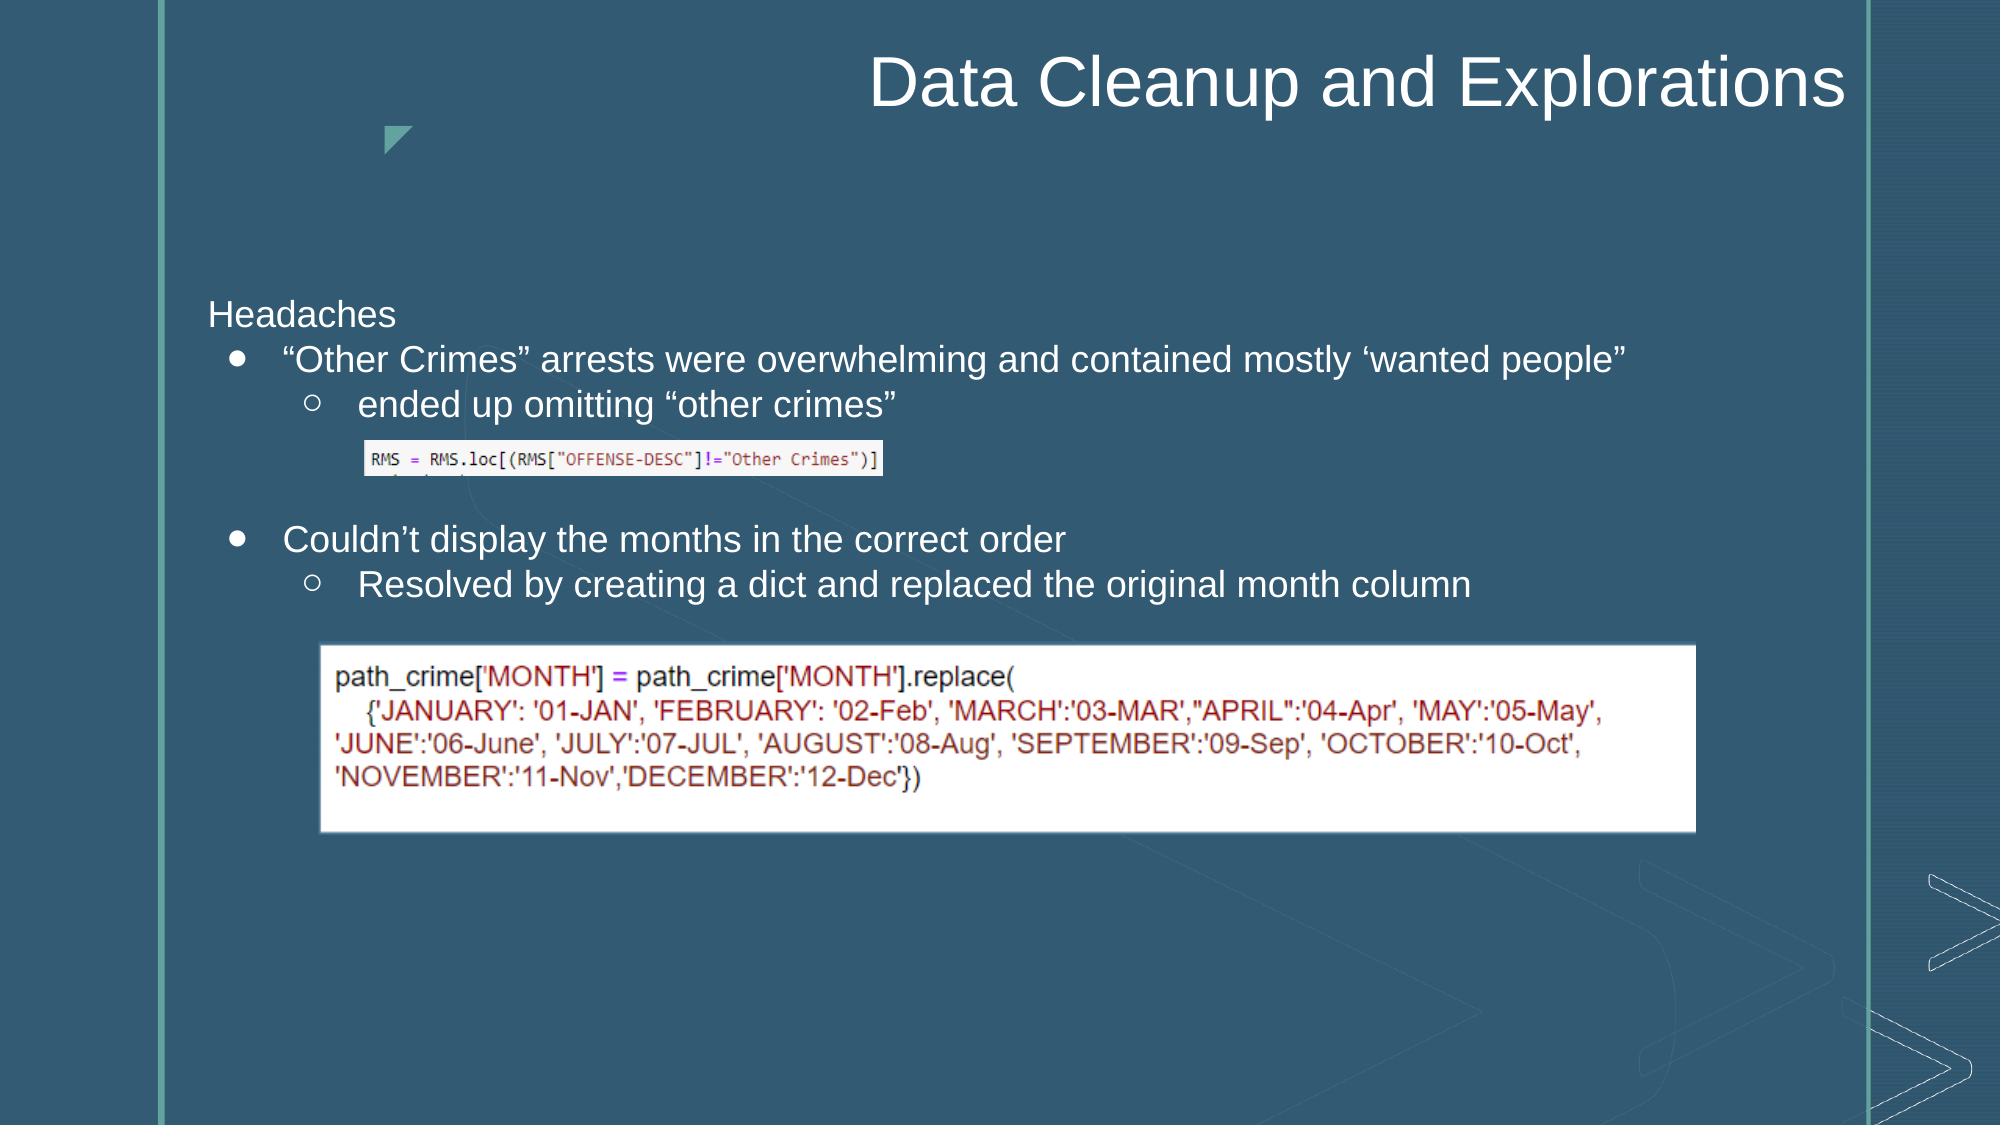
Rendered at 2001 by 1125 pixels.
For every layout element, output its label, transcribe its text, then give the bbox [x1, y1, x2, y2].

picture [1871, 0, 2000, 1125]
title Data Cleanup and Explorations [137, 37, 1863, 208]
picture [318, 640, 1696, 836]
picture [364, 440, 883, 476]
text_box Headaches “Other Crimes” arrests were overwhelming and contained mostly ‘wanted people” ended up omitting “other crimes” Couldn’t display the months in the correct order Resolved by creating a dict and replaced the original month column [192, 184, 1802, 1041]
